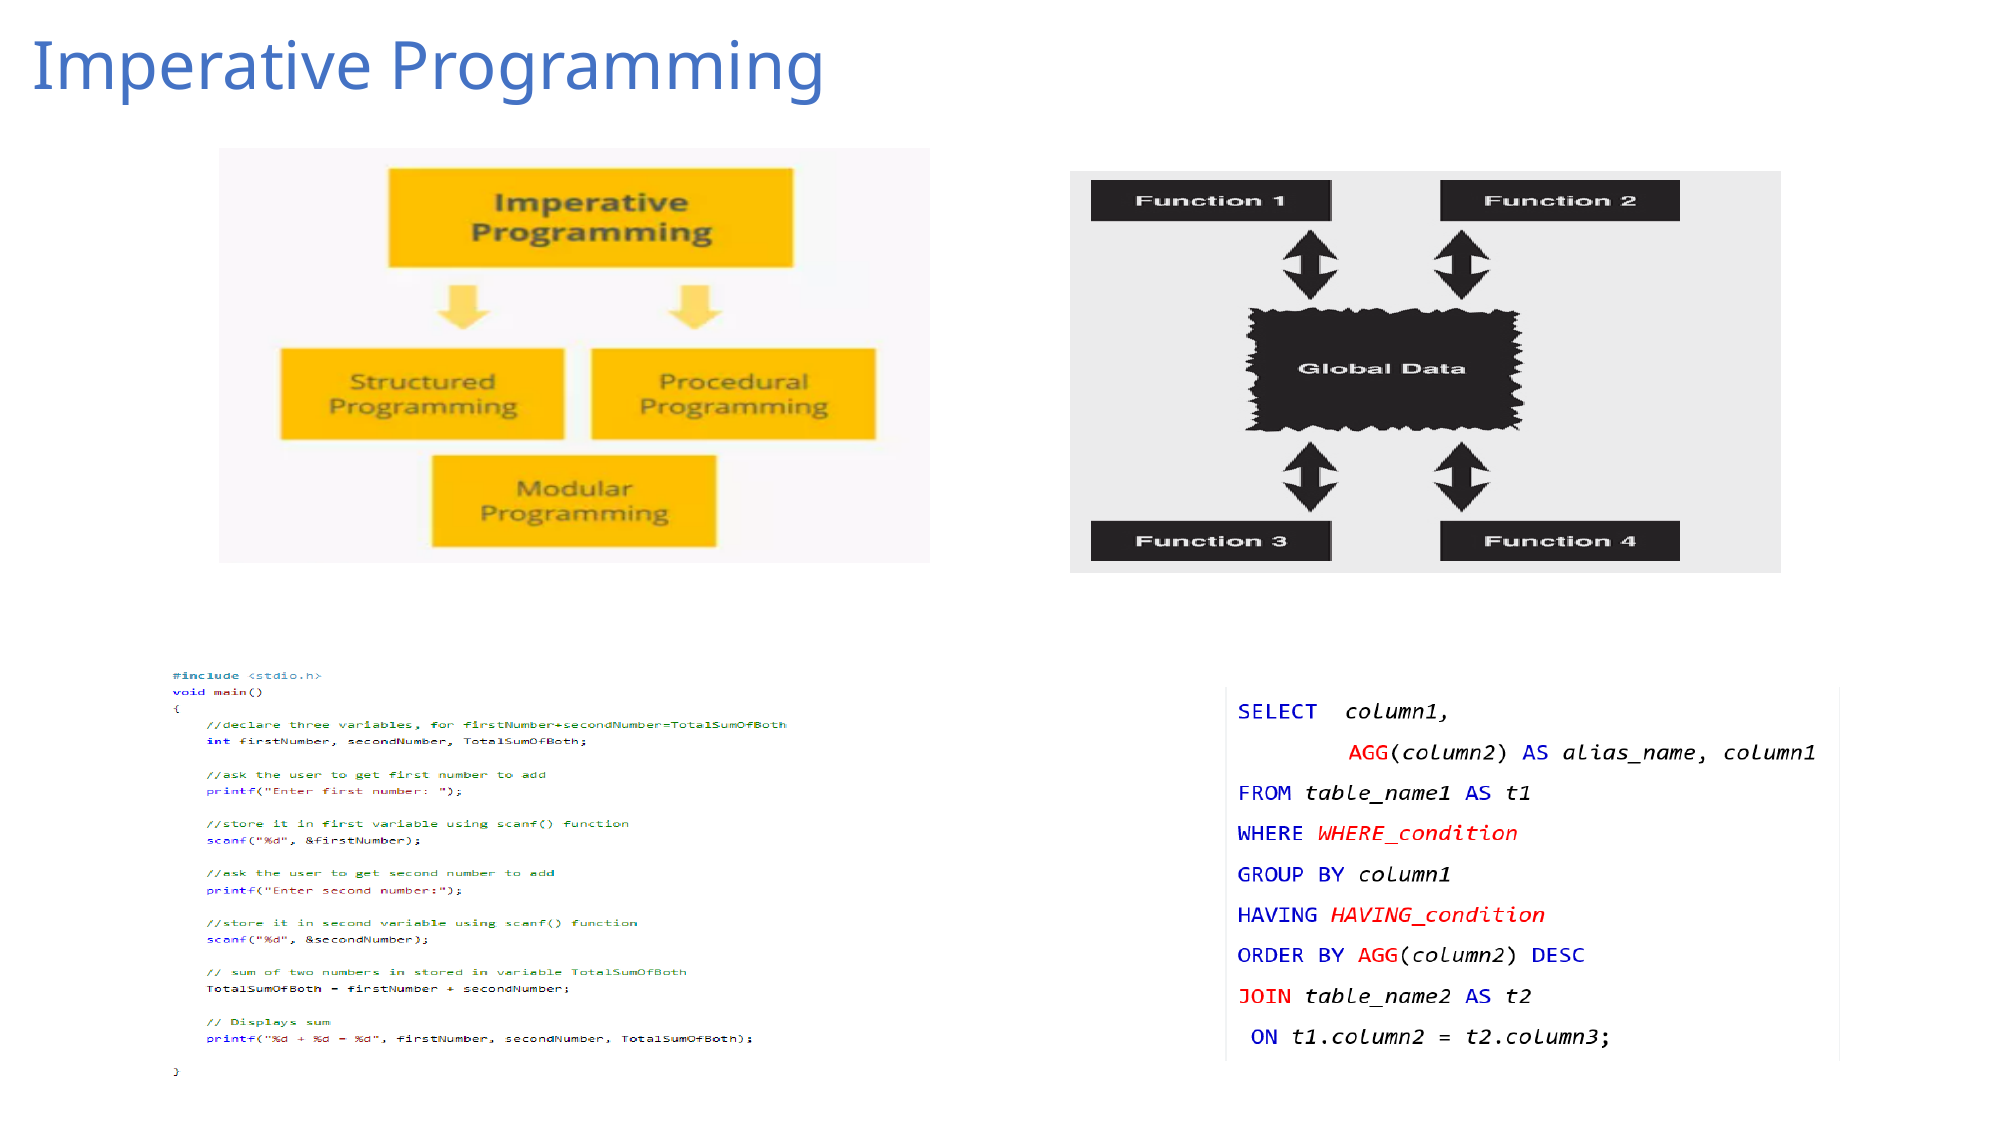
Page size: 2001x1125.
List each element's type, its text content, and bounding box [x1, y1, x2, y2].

picture [160, 668, 942, 1083]
picture [1070, 171, 1781, 573]
picture [219, 148, 930, 563]
picture [1225, 684, 1840, 1067]
text_box Imperative Programming [17, 15, 859, 111]
